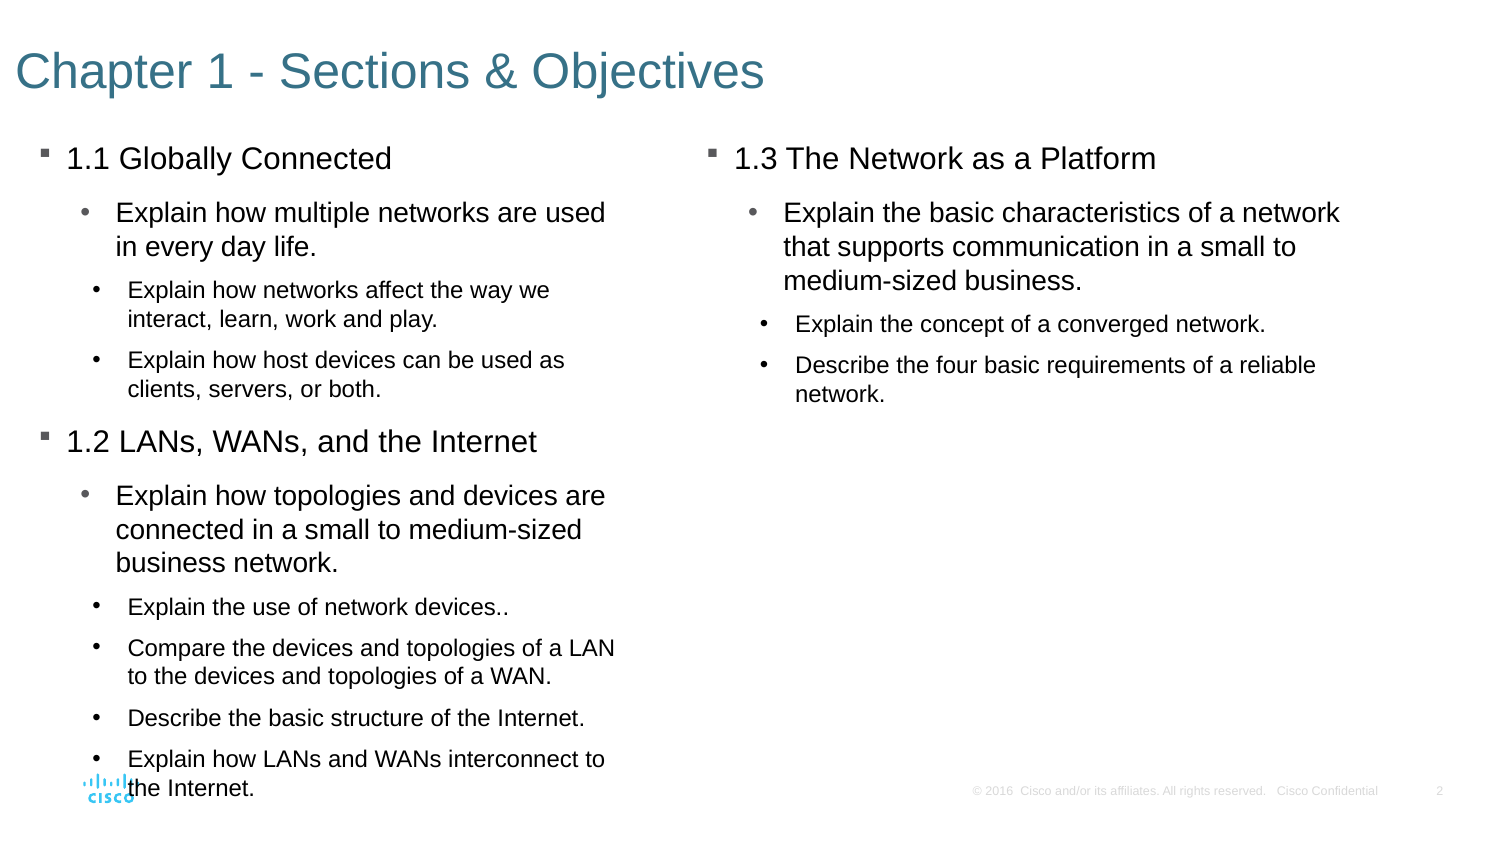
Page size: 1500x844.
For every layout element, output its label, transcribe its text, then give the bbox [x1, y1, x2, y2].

text_box 1.3 The Network as a Platform Explain the basic characteristics of a network that supports communication in a small to medium-sized business. Explain the concept of a converged network. Describe the four basic requirements of a reliable network. [691, 131, 1374, 758]
list 1.1 Globally Connected Explain how multiple networks are used in every day life. Explain how networks affect the way we interact, learn, work and play. Explain how host devices can be used as clients, servers, or both. 1.2 LANs, WANs, and the Internet Explain how topologies and devices are connected in a small to medium-sized business network. Explain the use of network devices.. Compare the devices and topologies of a LAN to the devices and topologies of a WAN. Describe the basic structure of the Internet. Explain how LANs and WANs interconnect to the Internet. [23, 131, 665, 813]
title Chapter 1 - Sections & Objectives [0, 6, 1500, 131]
